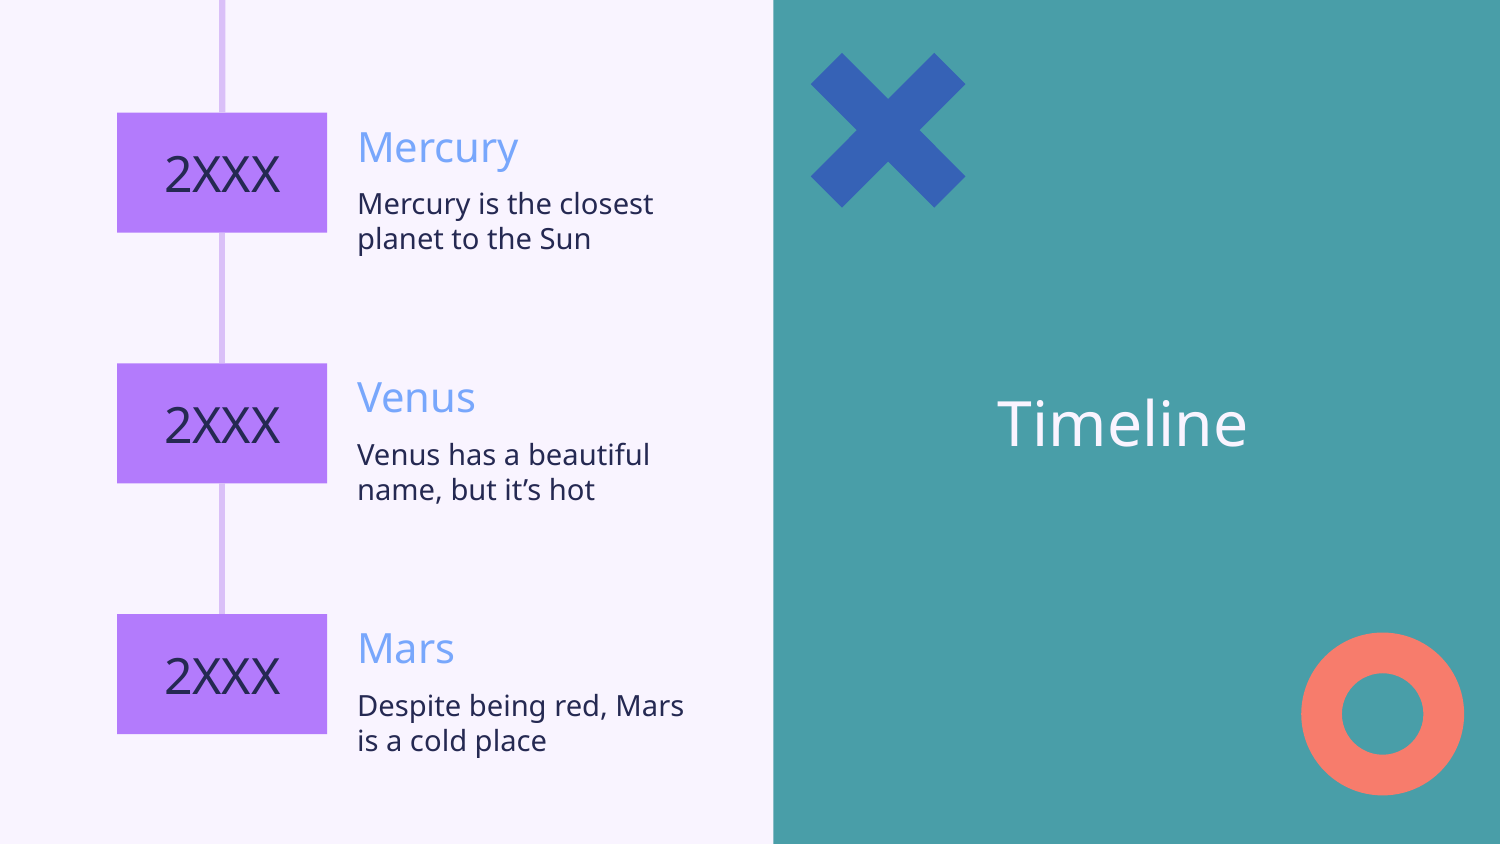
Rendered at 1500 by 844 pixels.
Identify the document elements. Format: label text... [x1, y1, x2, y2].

text_box 2XXX [117, 614, 328, 735]
text_box Mercury [342, 95, 703, 170]
text_box Venus [342, 346, 703, 421]
text_box 2XXX [117, 112, 328, 233]
title Timeline [846, 352, 1401, 491]
text_box Venus has a beautiful name, but it’s hot [342, 421, 703, 506]
text_box Mercury is the closest planet to the Sun [342, 170, 703, 255]
text_box Mars [342, 596, 703, 671]
text_box [1301, 632, 1465, 796]
text_box 2XXX [117, 363, 328, 484]
text_box Despite being red, Mars is a cold place [342, 671, 703, 756]
text_box [810, 52, 966, 208]
